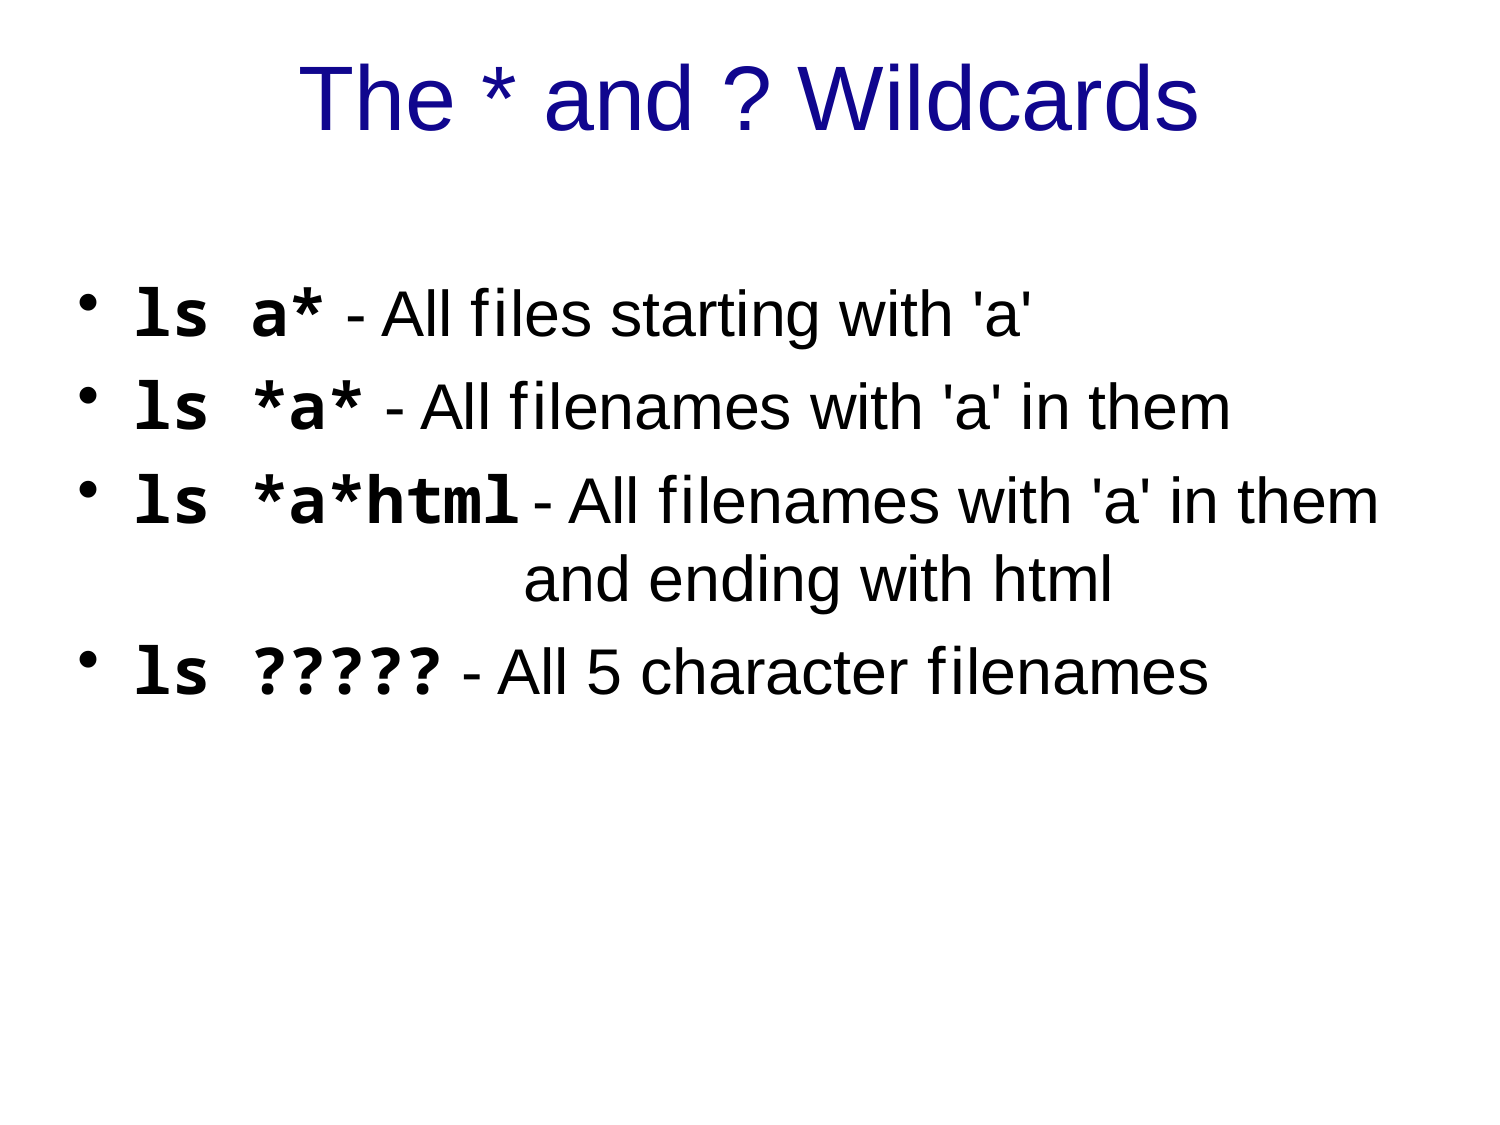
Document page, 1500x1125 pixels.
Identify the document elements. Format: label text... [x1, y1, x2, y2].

title The * and ? Wildcards [75, 0, 1425, 188]
list ls a* - All files starting with 'a' ls *a* - All filenames with 'a' in them ls *a*html - All filenames with 'a' in them and ending with html ls ????? - All 5 character filenames [62, 262, 1413, 1005]
